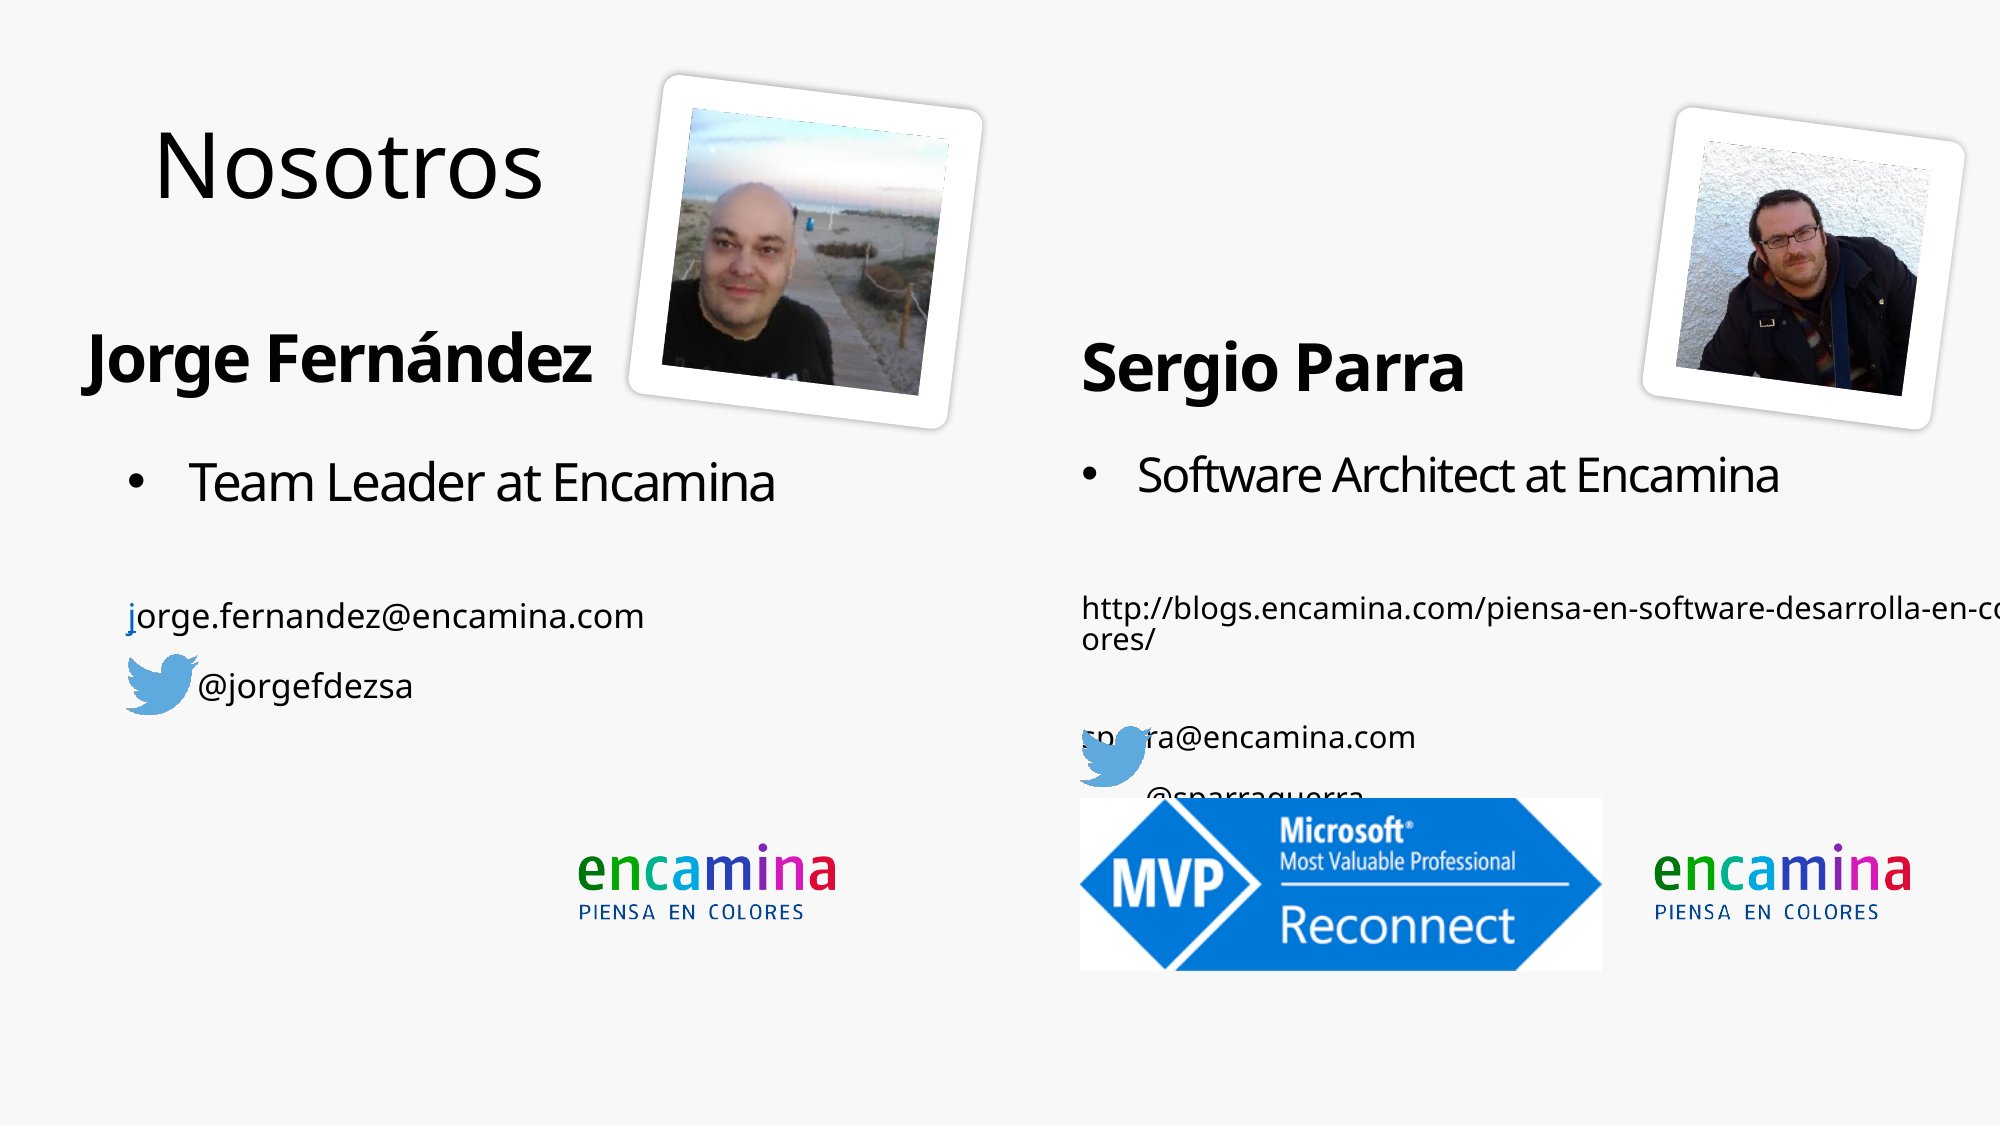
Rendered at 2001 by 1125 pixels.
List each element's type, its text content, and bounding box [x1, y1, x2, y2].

text_box Software Architect at Encamina http://blogs.encamina.com/piensa-en-software-desarrolla-en-colores/ sparra@encamina.com @sparraguerra [1066, 436, 2000, 793]
picture [663, 109, 949, 395]
text_box Jorge Fernández [58, 288, 633, 396]
picture [1676, 141, 1931, 396]
picture [1079, 726, 1154, 787]
title Nosotros [137, 59, 1863, 278]
picture [125, 654, 199, 715]
picture [525, 798, 875, 971]
text_box Sergio Parra [1066, 317, 1660, 426]
text_box Team Leader at Encamina jorge.fernandez@encamina.com @jorgefdezsa [100, 420, 1000, 749]
picture [1080, 798, 1950, 971]
